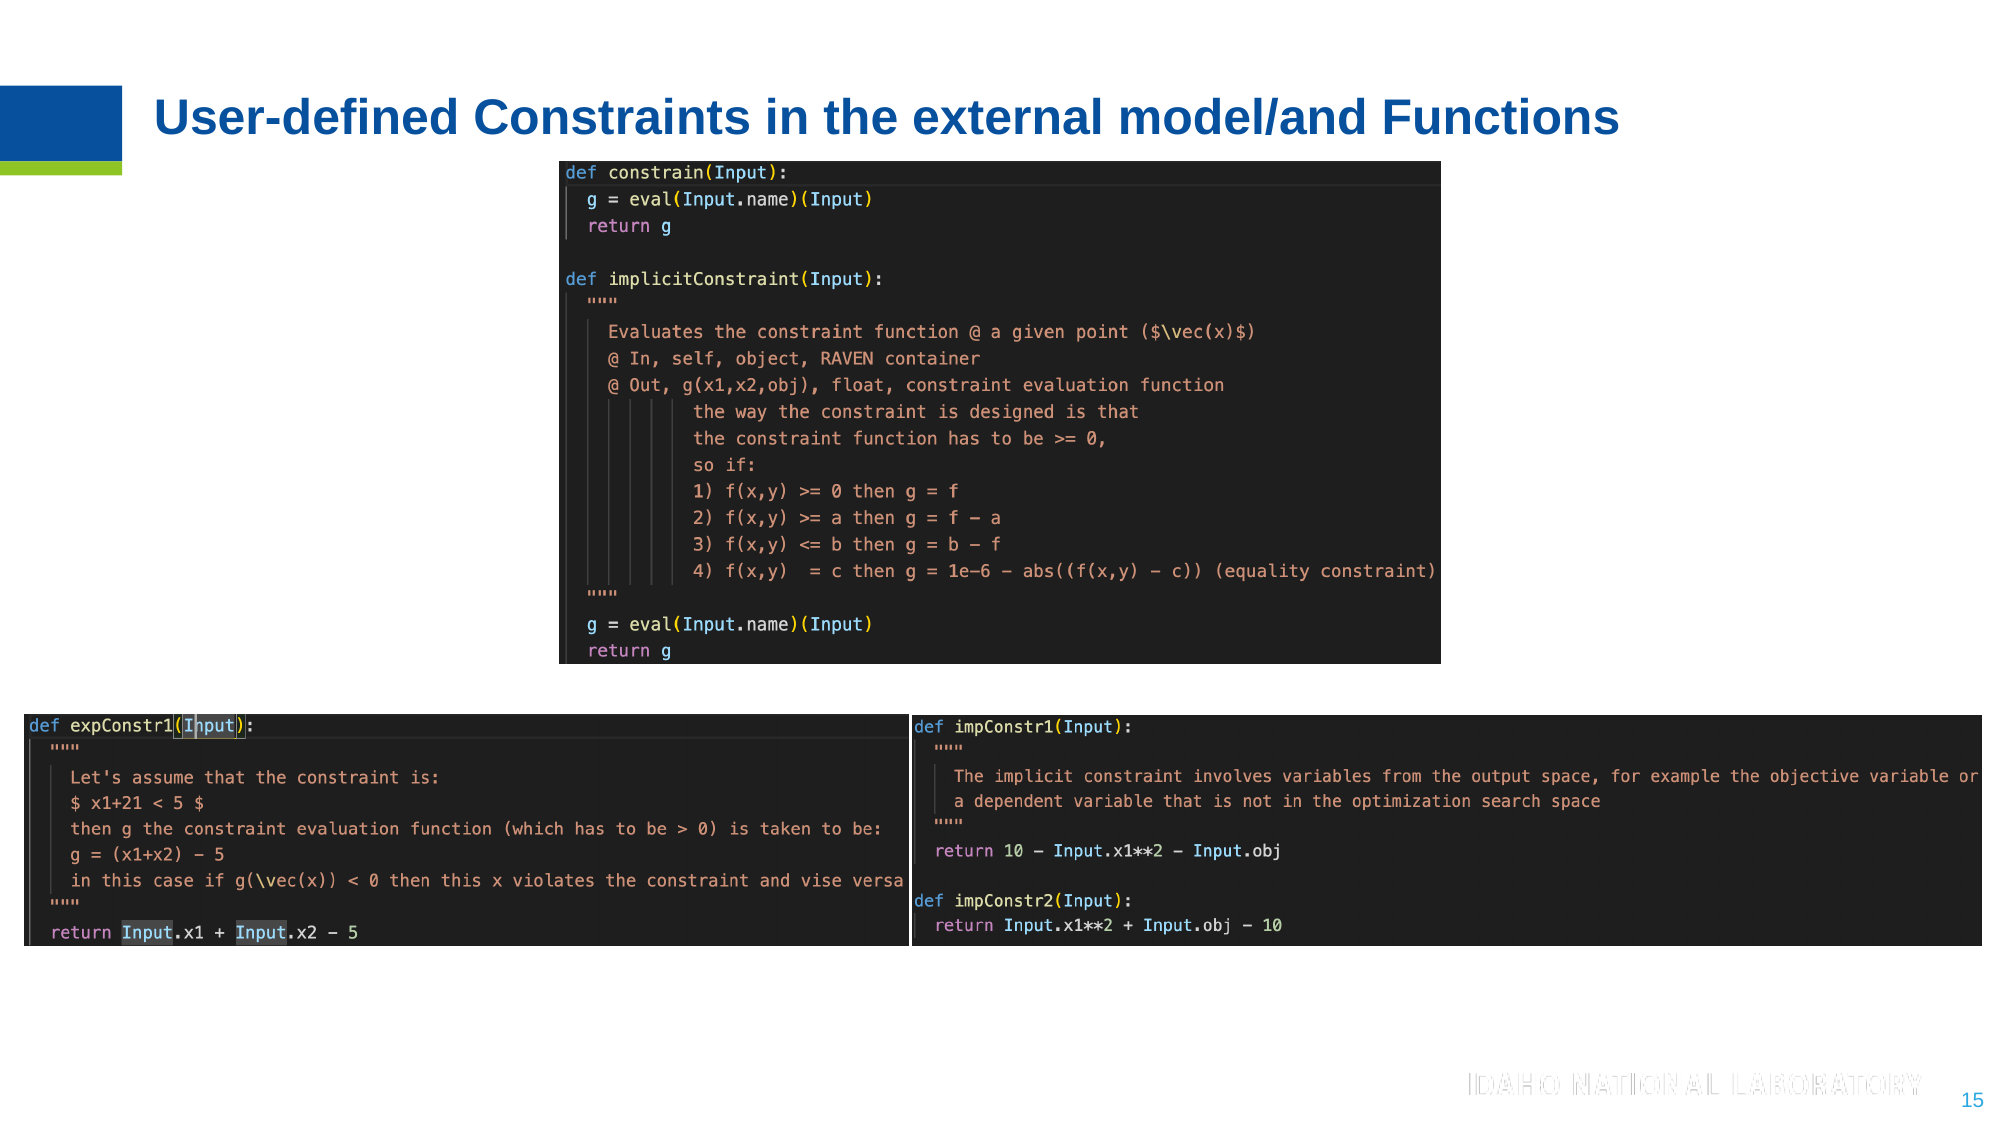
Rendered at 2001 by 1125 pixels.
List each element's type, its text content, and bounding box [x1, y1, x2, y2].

picture [912, 715, 1982, 946]
picture [24, 714, 909, 946]
title User-defined Constraints in the external model/and Functions [153, 91, 1863, 174]
text_box 15 [1937, 1079, 1999, 1125]
picture [559, 161, 1441, 664]
